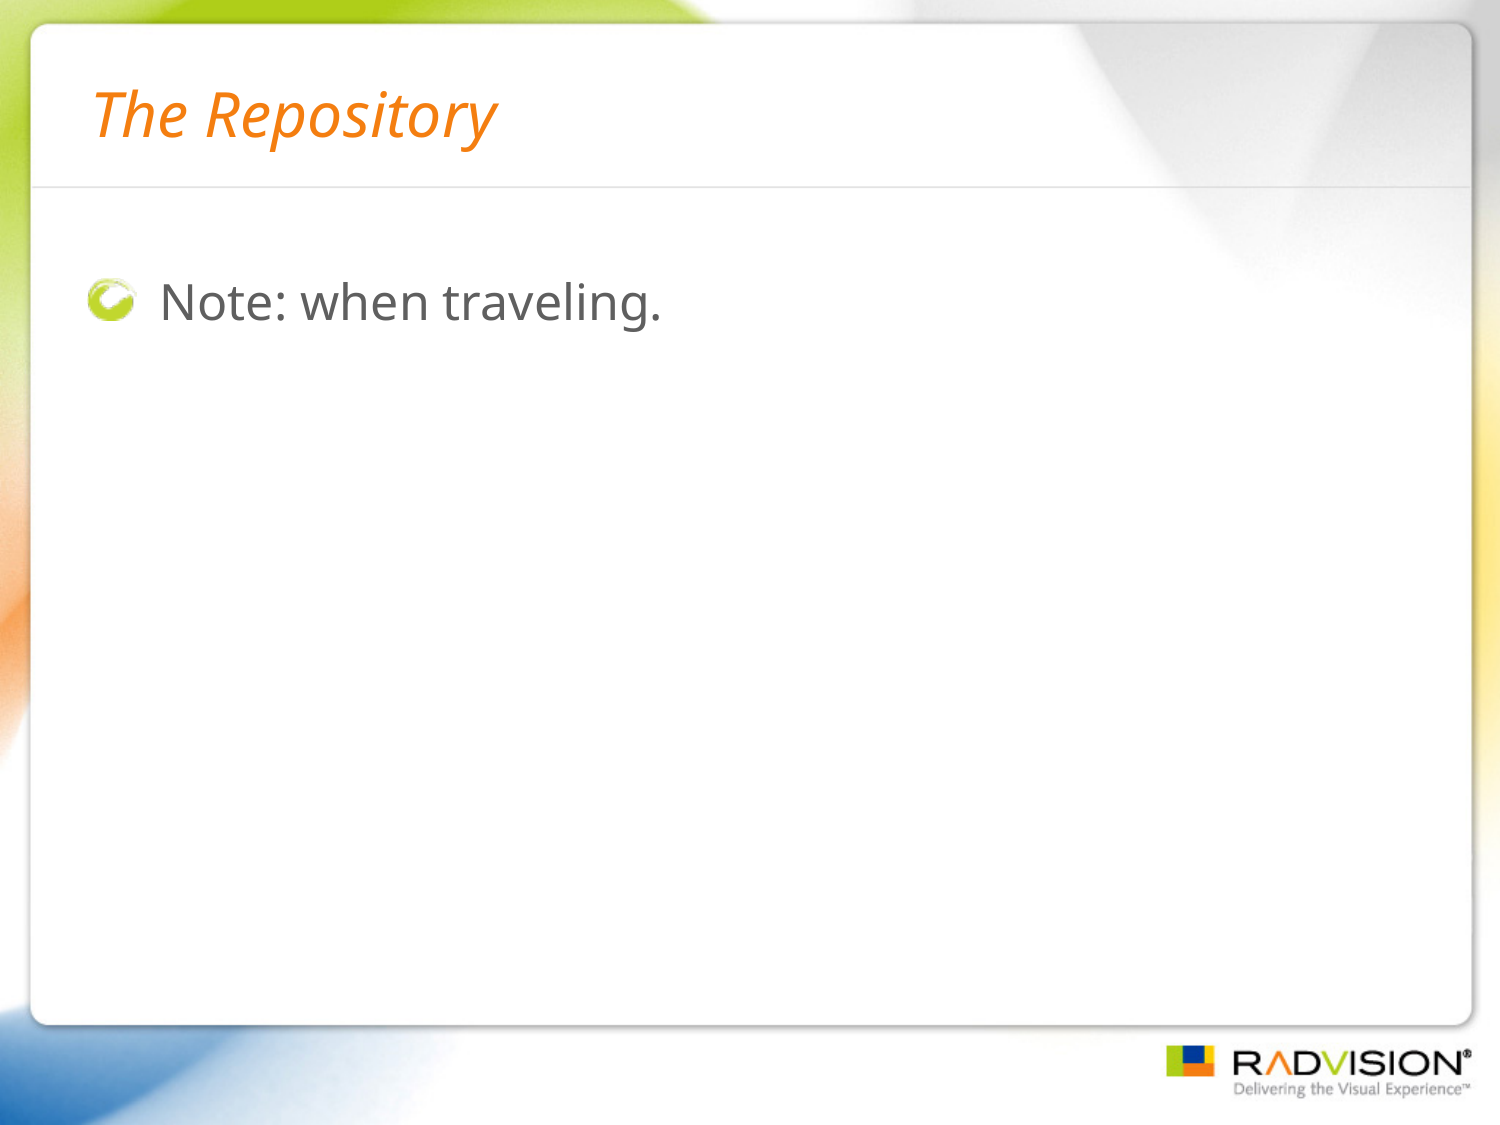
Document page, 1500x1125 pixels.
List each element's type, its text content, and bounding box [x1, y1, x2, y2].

list Note: when traveling. [64, 262, 1415, 1005]
title The Repository [75, 19, 1425, 207]
picture [0, 0, 1500, 1125]
